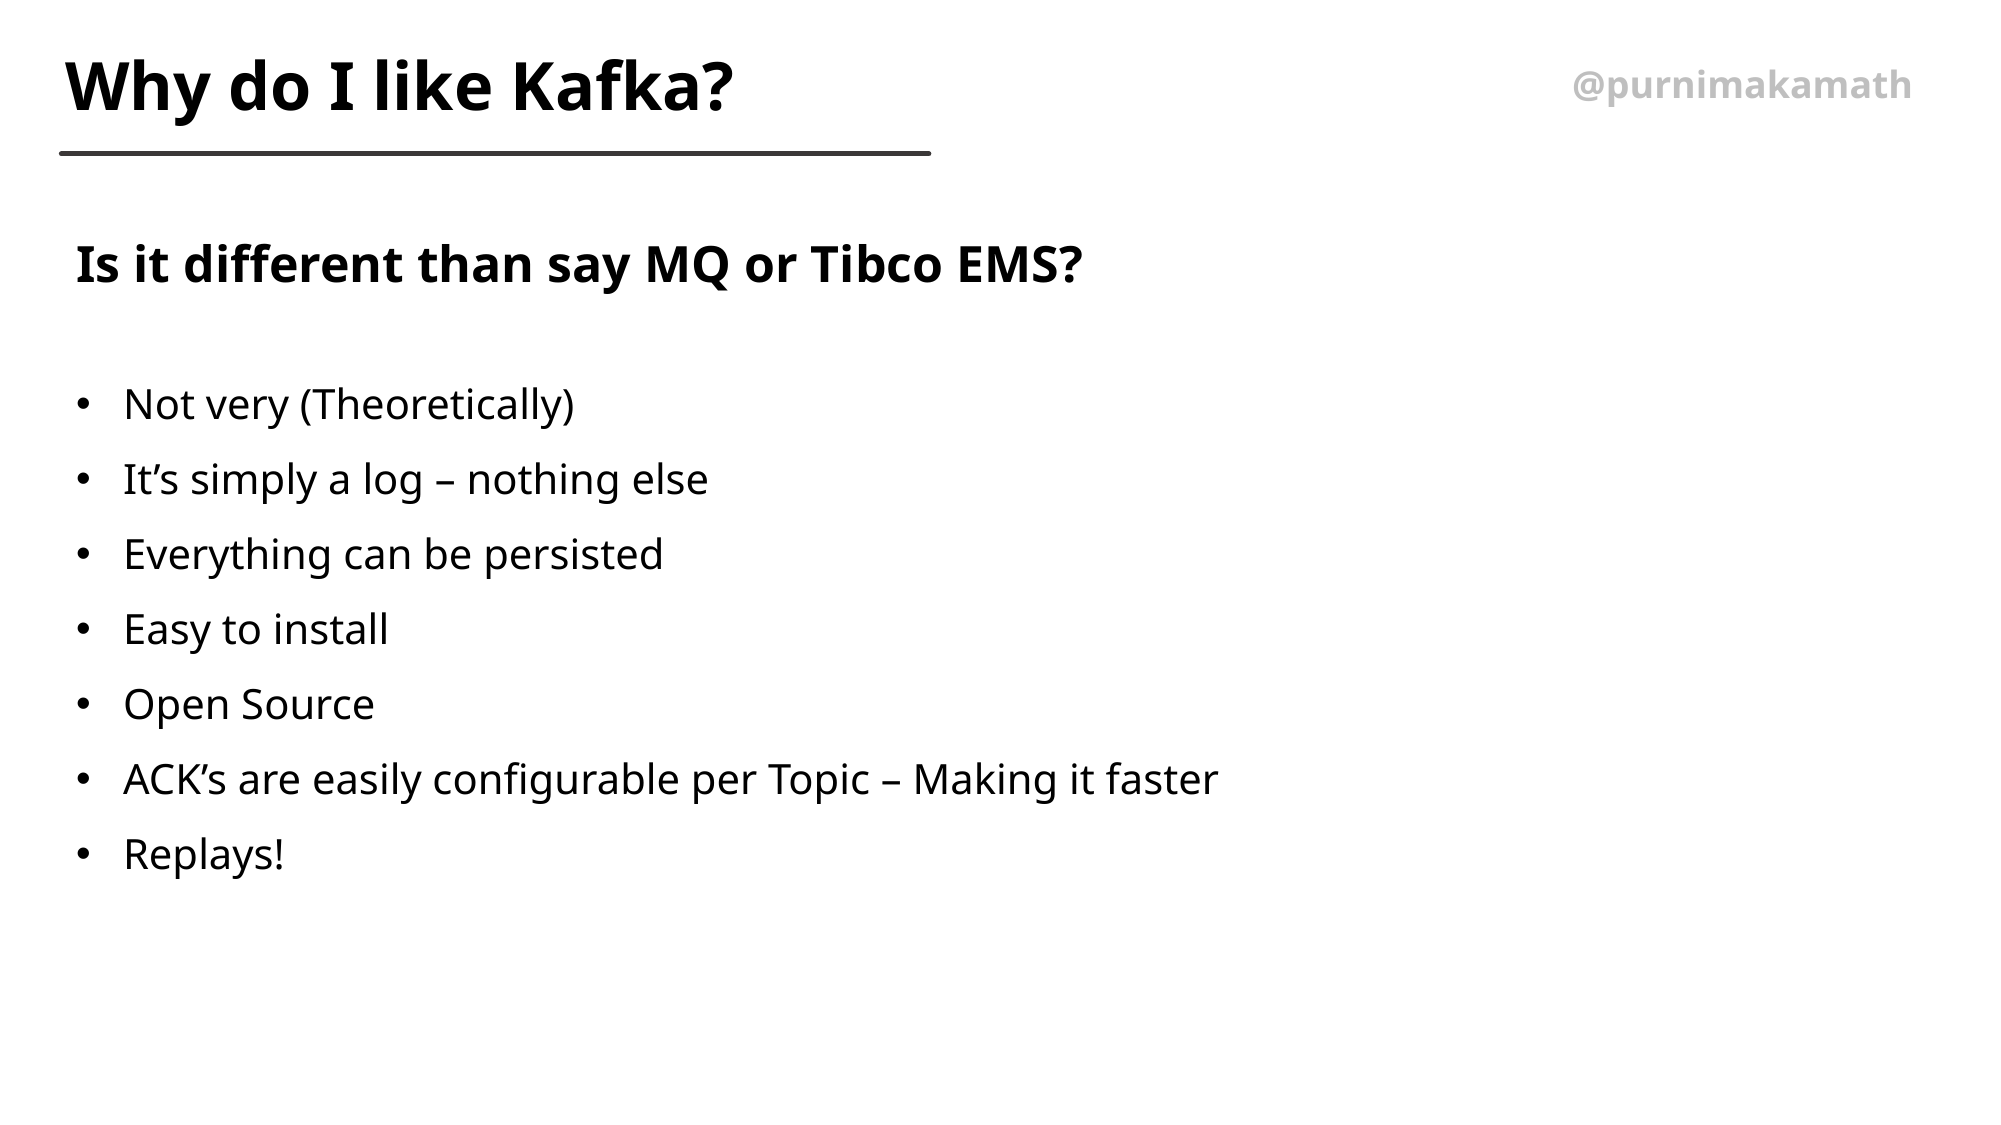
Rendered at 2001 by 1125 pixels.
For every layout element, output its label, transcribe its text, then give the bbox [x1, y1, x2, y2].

text_box Why do I like Kafka? [50, 36, 750, 131]
text_box Is it different than say MQ or Tibco EMS? Not very (Theoretically) It’s simply a log – nothing else Everything can be persisted Easy to install Open Source ACK’s are easily configurable per Topic – Making it faster Replays! [61, 225, 1936, 1081]
text_box @purnimakamath [1557, 53, 1929, 114]
